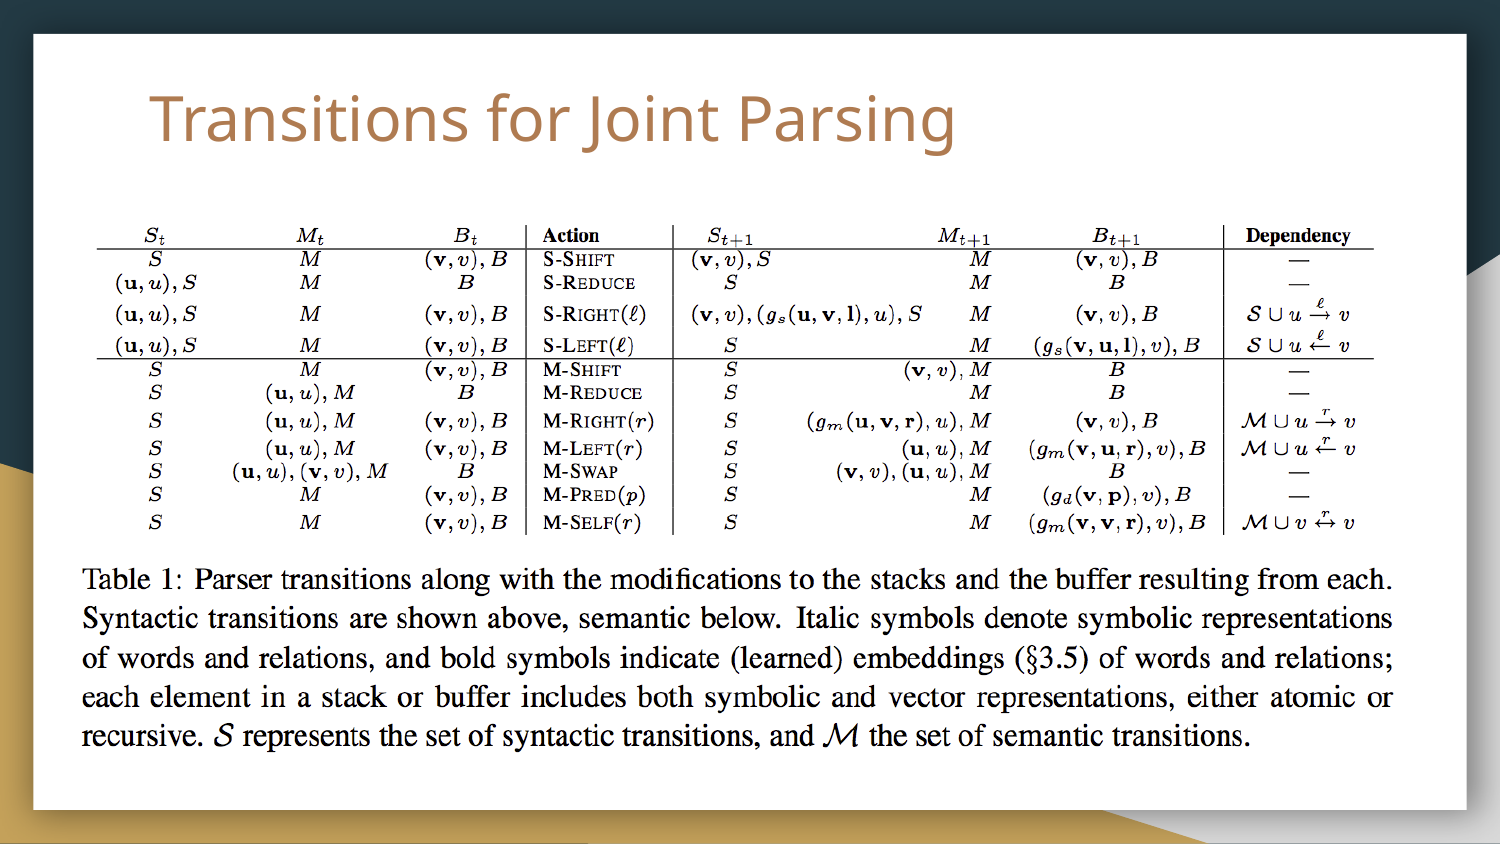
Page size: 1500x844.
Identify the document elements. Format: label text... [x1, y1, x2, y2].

picture [74, 197, 1415, 765]
title Transitions for Joint Parsing [134, 63, 1366, 195]
